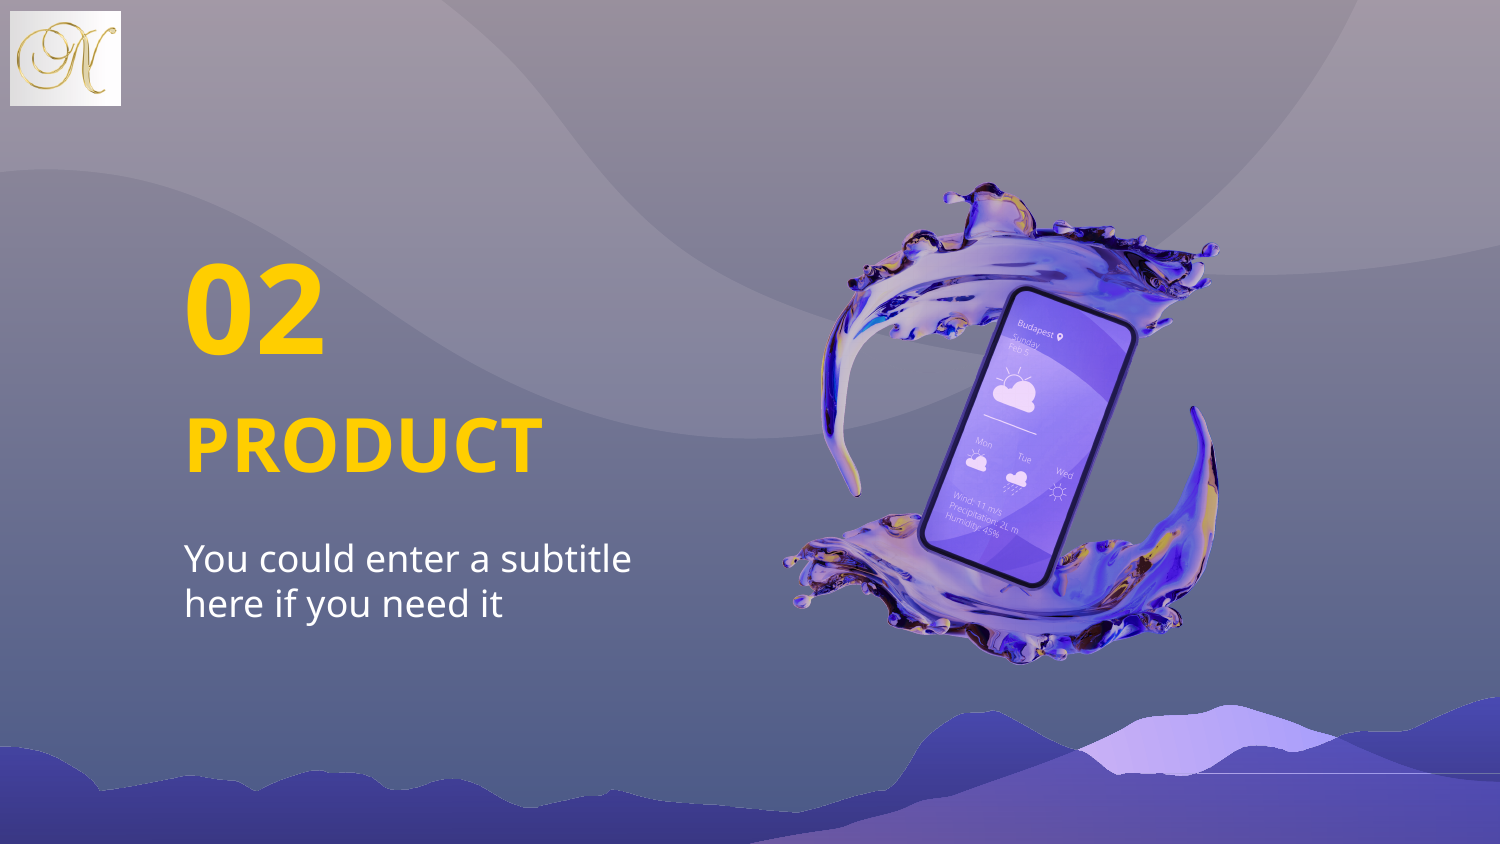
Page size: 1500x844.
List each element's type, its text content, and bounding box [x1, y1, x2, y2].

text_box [709, 113, 1322, 726]
title PRODUCT [168, 419, 704, 521]
subtitle You could enter a subtitle here if you need it [168, 520, 663, 686]
title 02 [168, 214, 704, 419]
